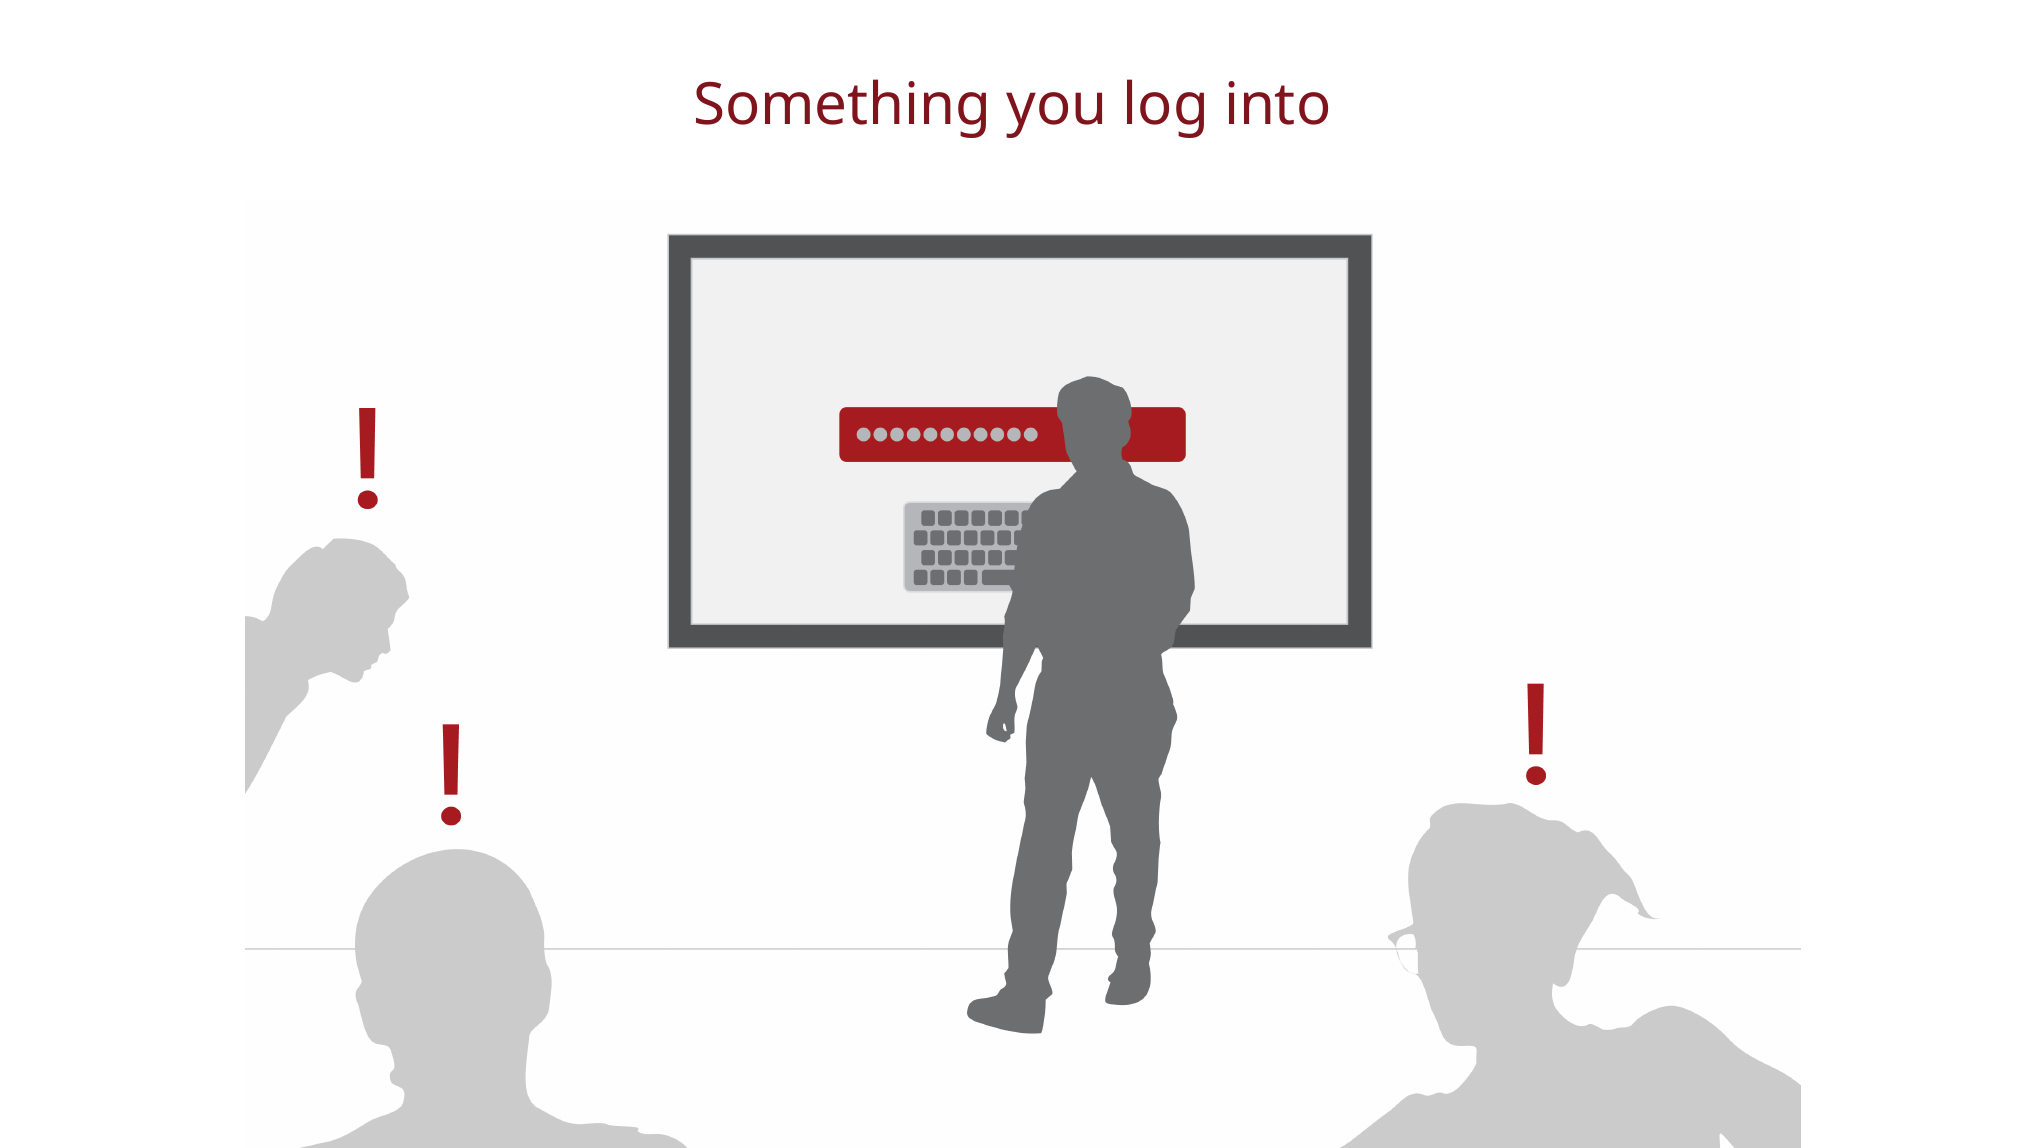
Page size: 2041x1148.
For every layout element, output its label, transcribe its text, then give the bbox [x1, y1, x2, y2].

picture [244, 201, 1801, 1148]
text_box Something you log into [140, 66, 1900, 795]
